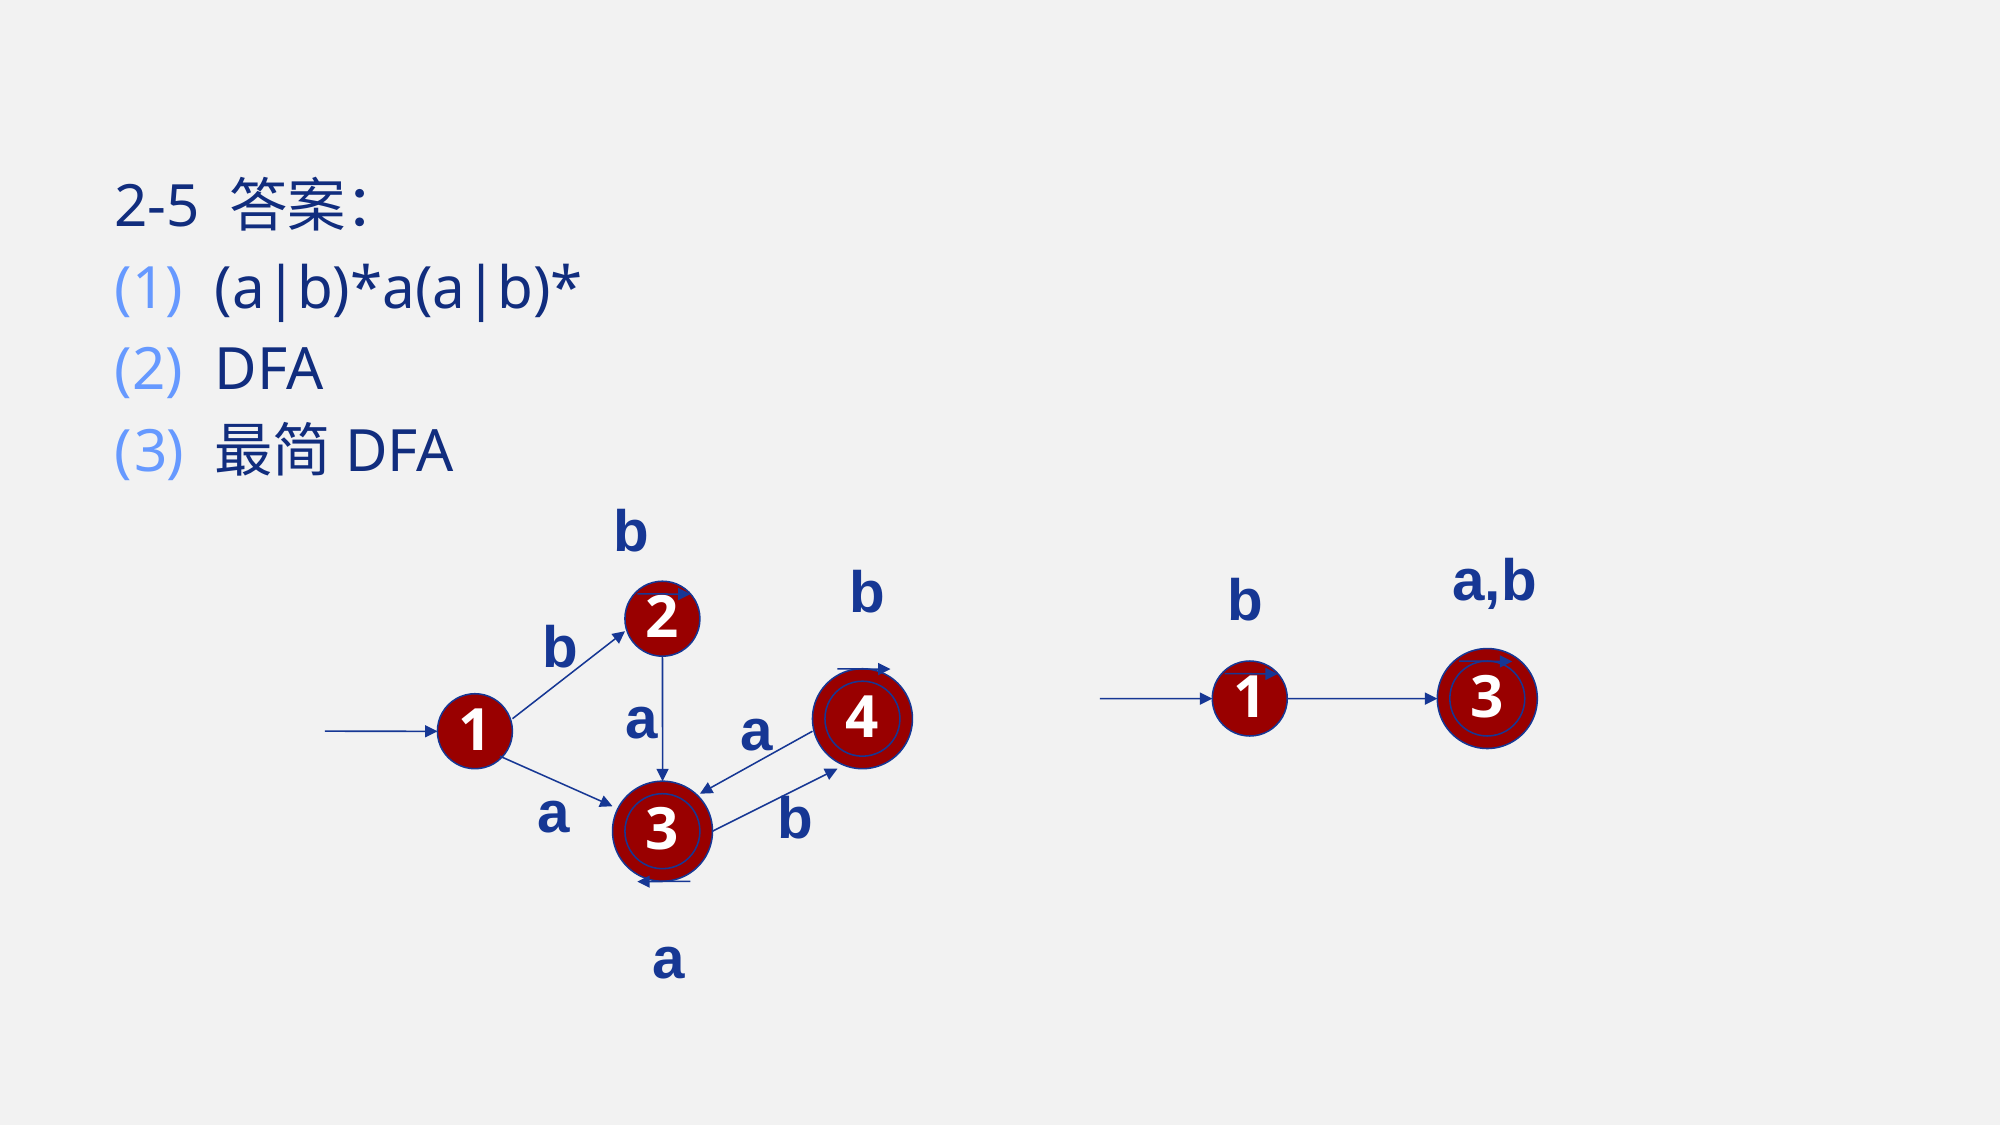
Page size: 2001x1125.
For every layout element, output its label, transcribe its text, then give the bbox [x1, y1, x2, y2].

list 2-5 答案： (a|b)*a(a|b)* DFA 最简DFA [99, 160, 1901, 1023]
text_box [1099, 542, 1553, 749]
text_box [324, 493, 913, 1000]
